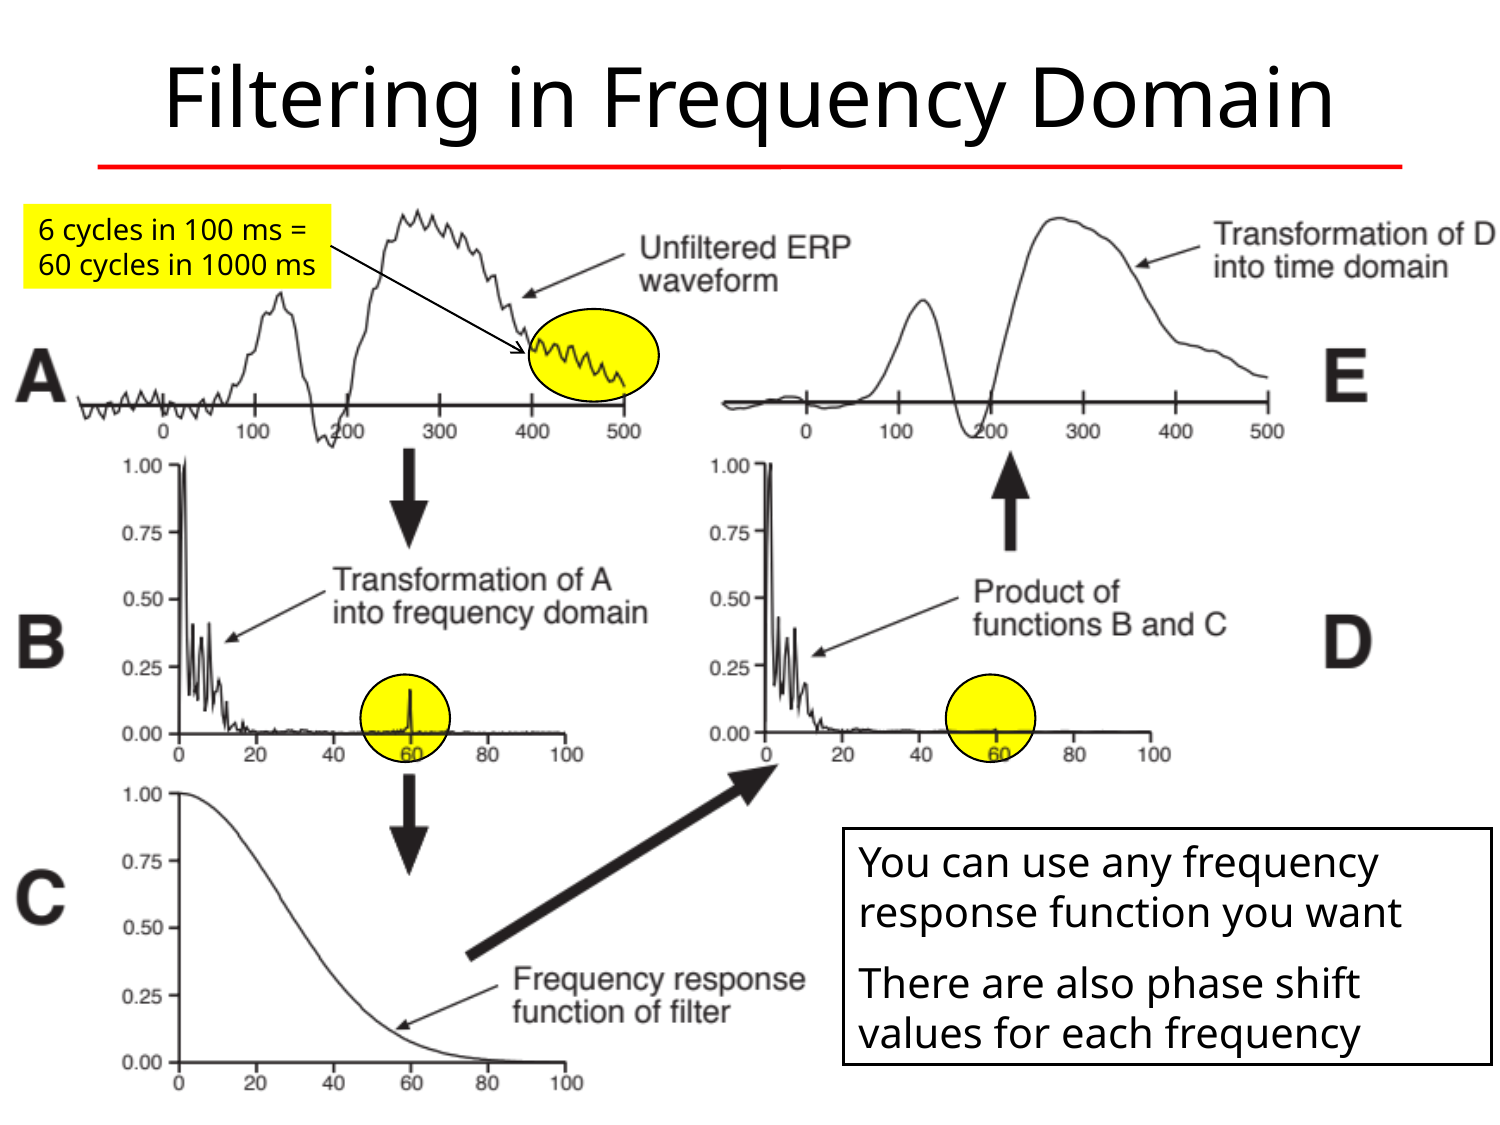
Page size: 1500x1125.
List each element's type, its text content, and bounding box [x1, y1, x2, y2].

picture [0, 207, 1500, 1096]
title Filtering in Frequency Domain [74, 0, 1426, 188]
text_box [347, 246, 526, 354]
